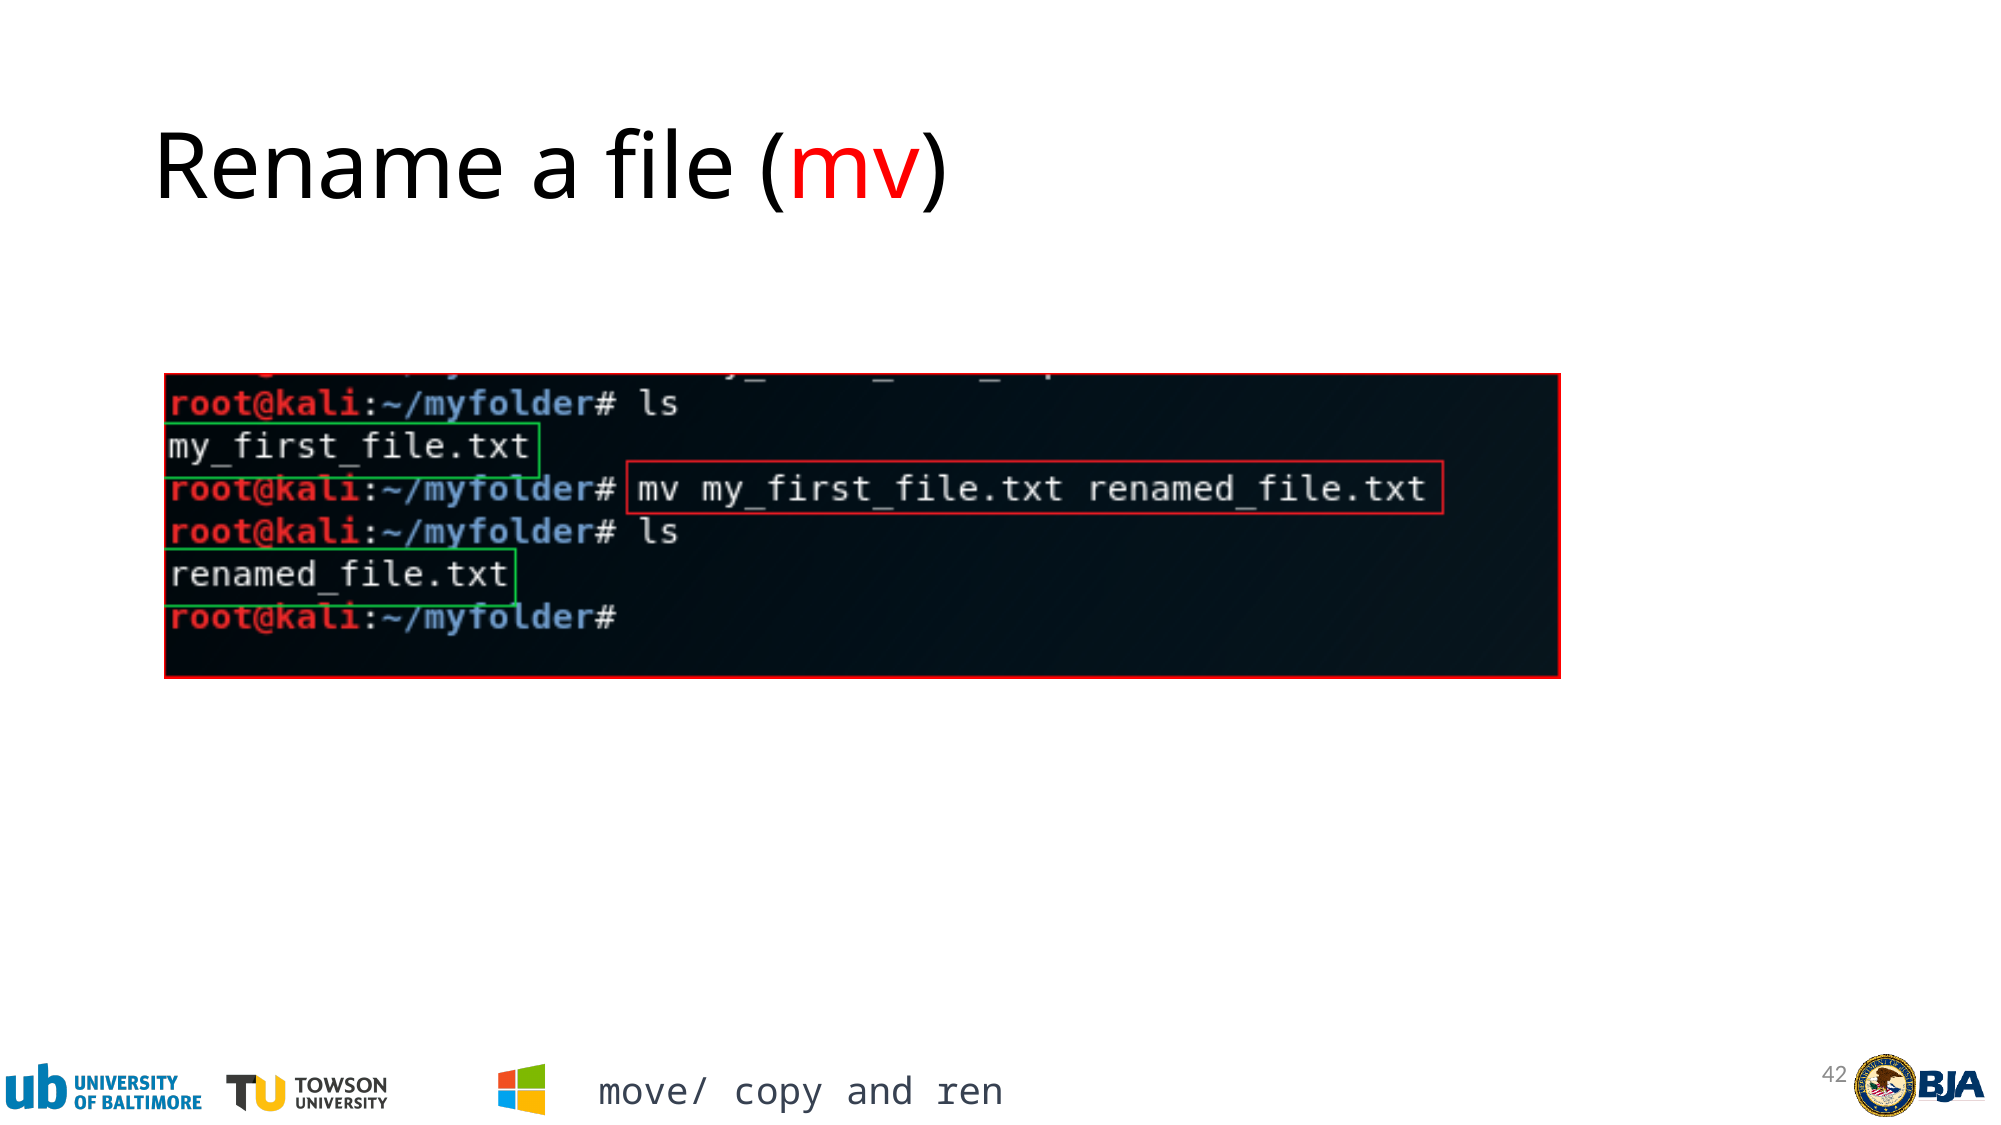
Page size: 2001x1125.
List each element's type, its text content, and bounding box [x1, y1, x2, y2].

picture [486, 1054, 557, 1125]
picture [164, 373, 1561, 680]
title Rename a file (mv) [137, 59, 1863, 278]
slide_number 42 [1412, 1042, 1863, 1103]
picture [1854, 1054, 1986, 1117]
picture [0, 1031, 407, 1125]
text_box move/ copy and ren [583, 1059, 1076, 1120]
